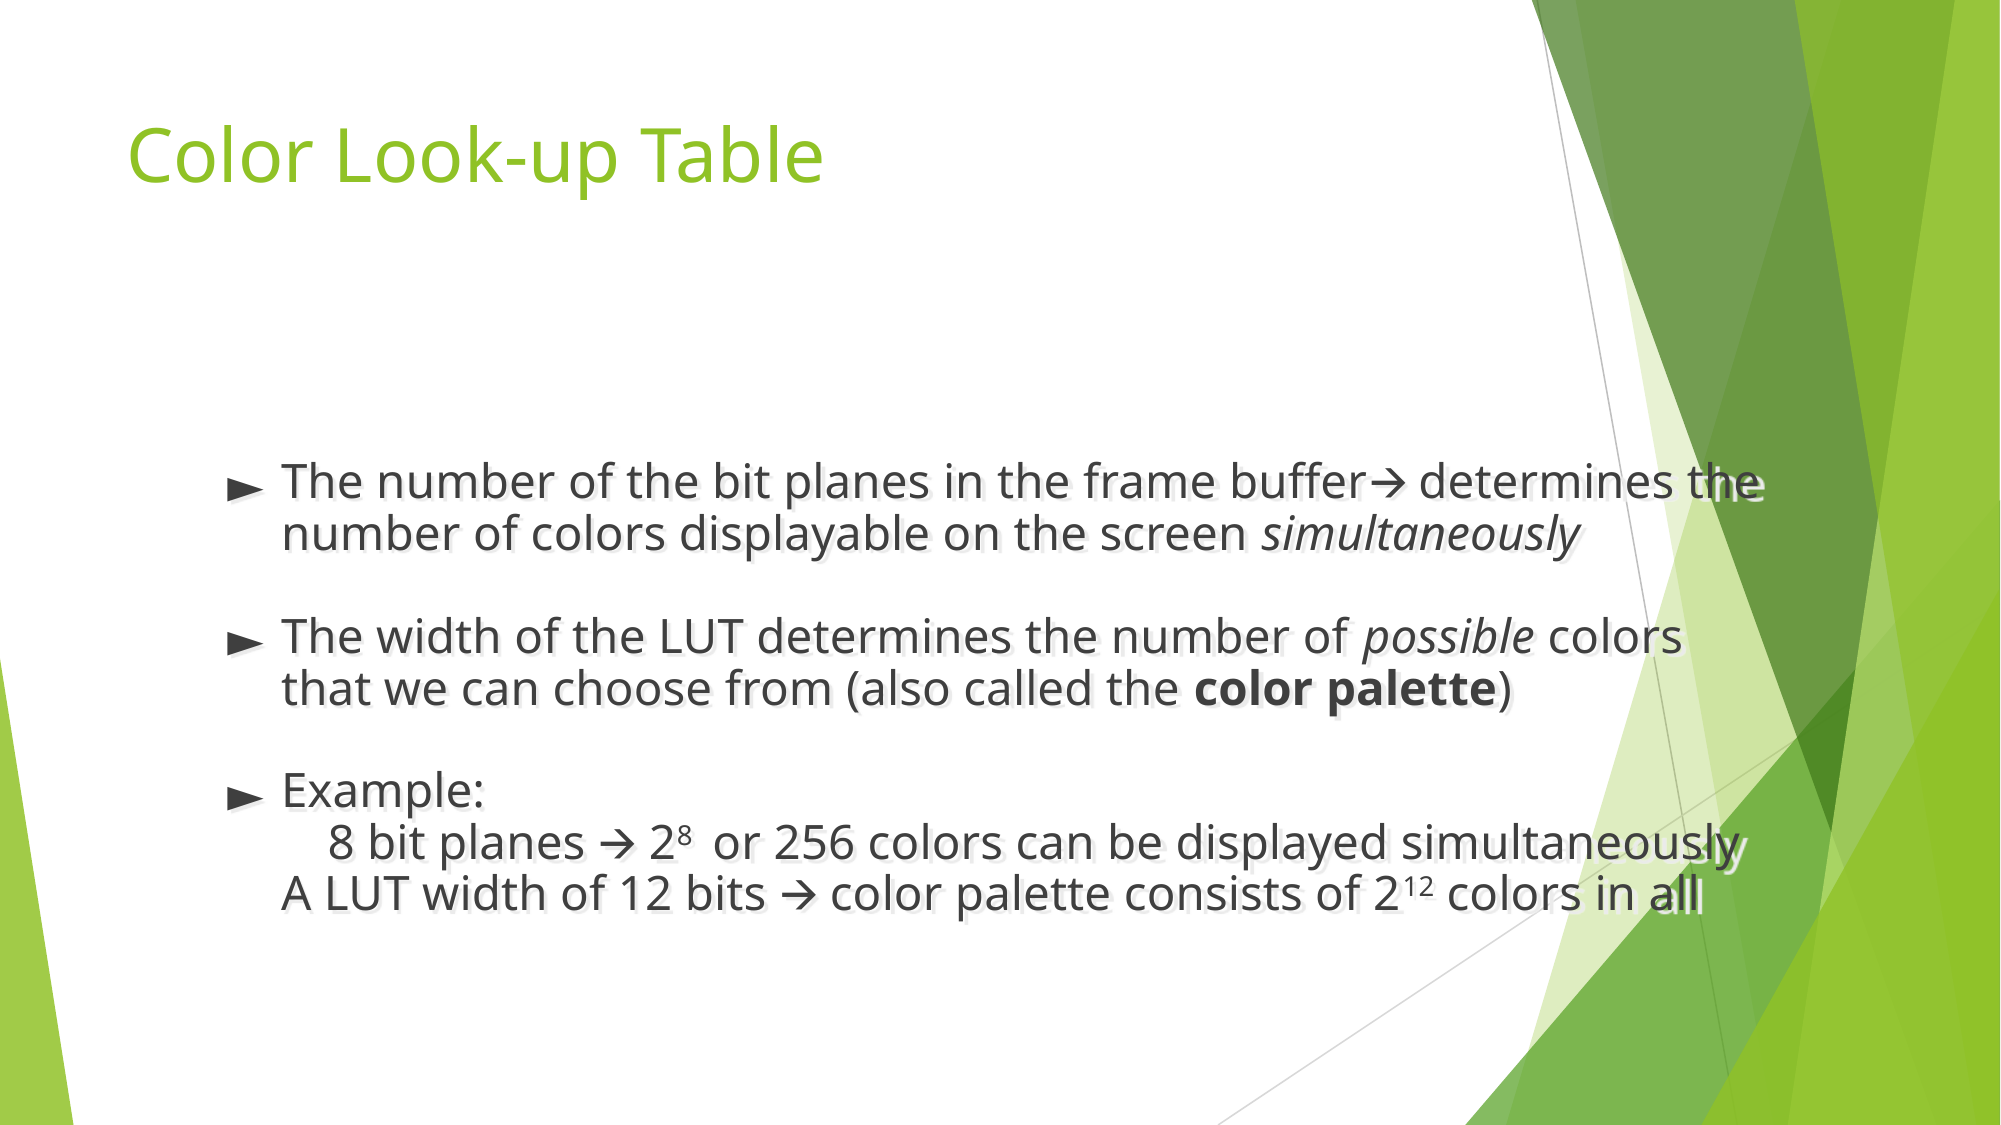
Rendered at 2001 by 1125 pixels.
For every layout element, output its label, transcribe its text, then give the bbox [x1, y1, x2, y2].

list The number of the bit planes in the frame buffer🡪 determines the number of colors displayable on the screen simultaneously The width of the LUT determines the number of possible colors that we can choose from (also called the color palette) Example: 8 bit planes 🡪 28 or 256 colors can be displayed simultaneously A LUT width of 12 bits 🡪 color palette consists of 212 colors in all [212, 419, 1788, 1007]
title Color Look-up Table [111, 99, 1522, 317]
